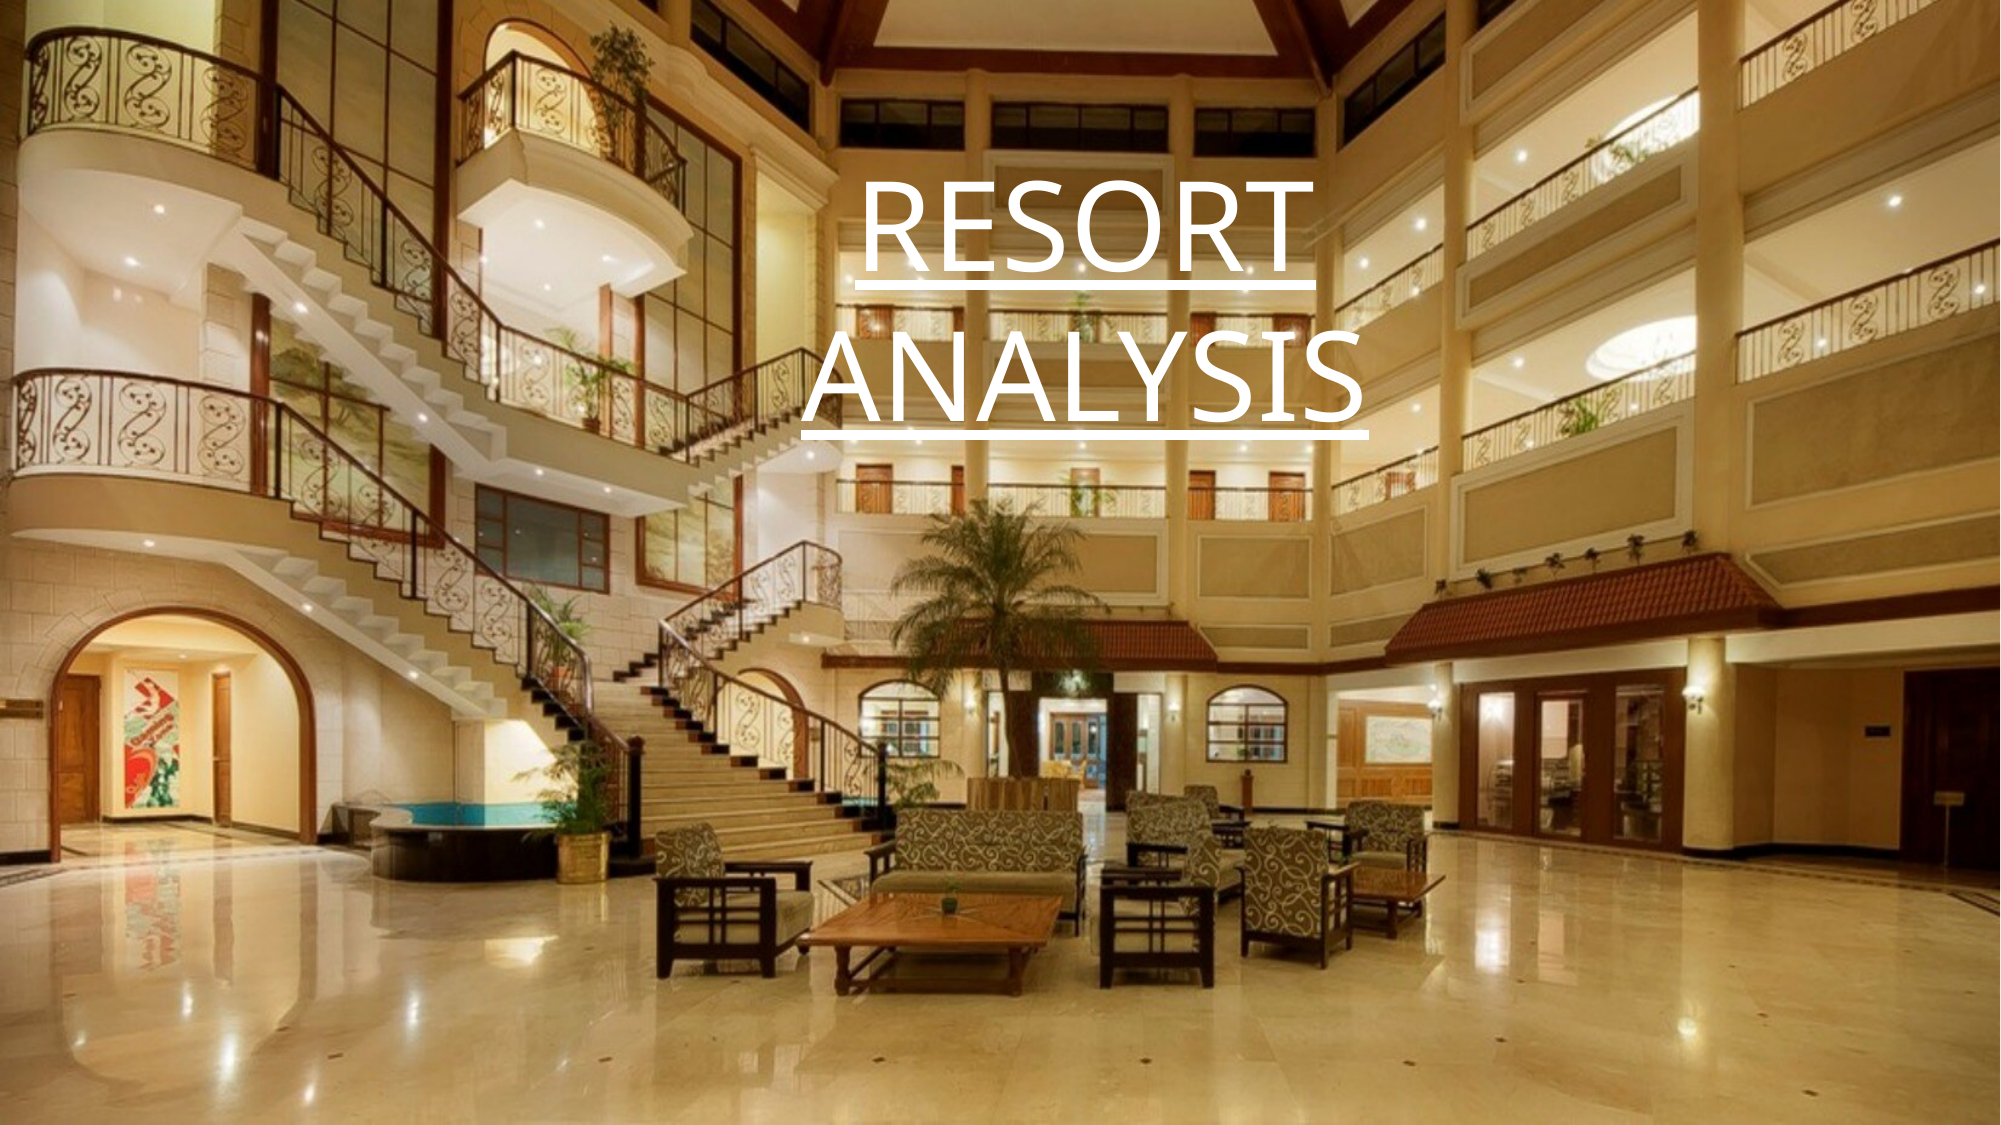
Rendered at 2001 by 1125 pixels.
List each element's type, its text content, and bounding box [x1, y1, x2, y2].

text_box RESORT ANALYSIS [759, 138, 1410, 454]
picture [0, 0, 2001, 1125]
